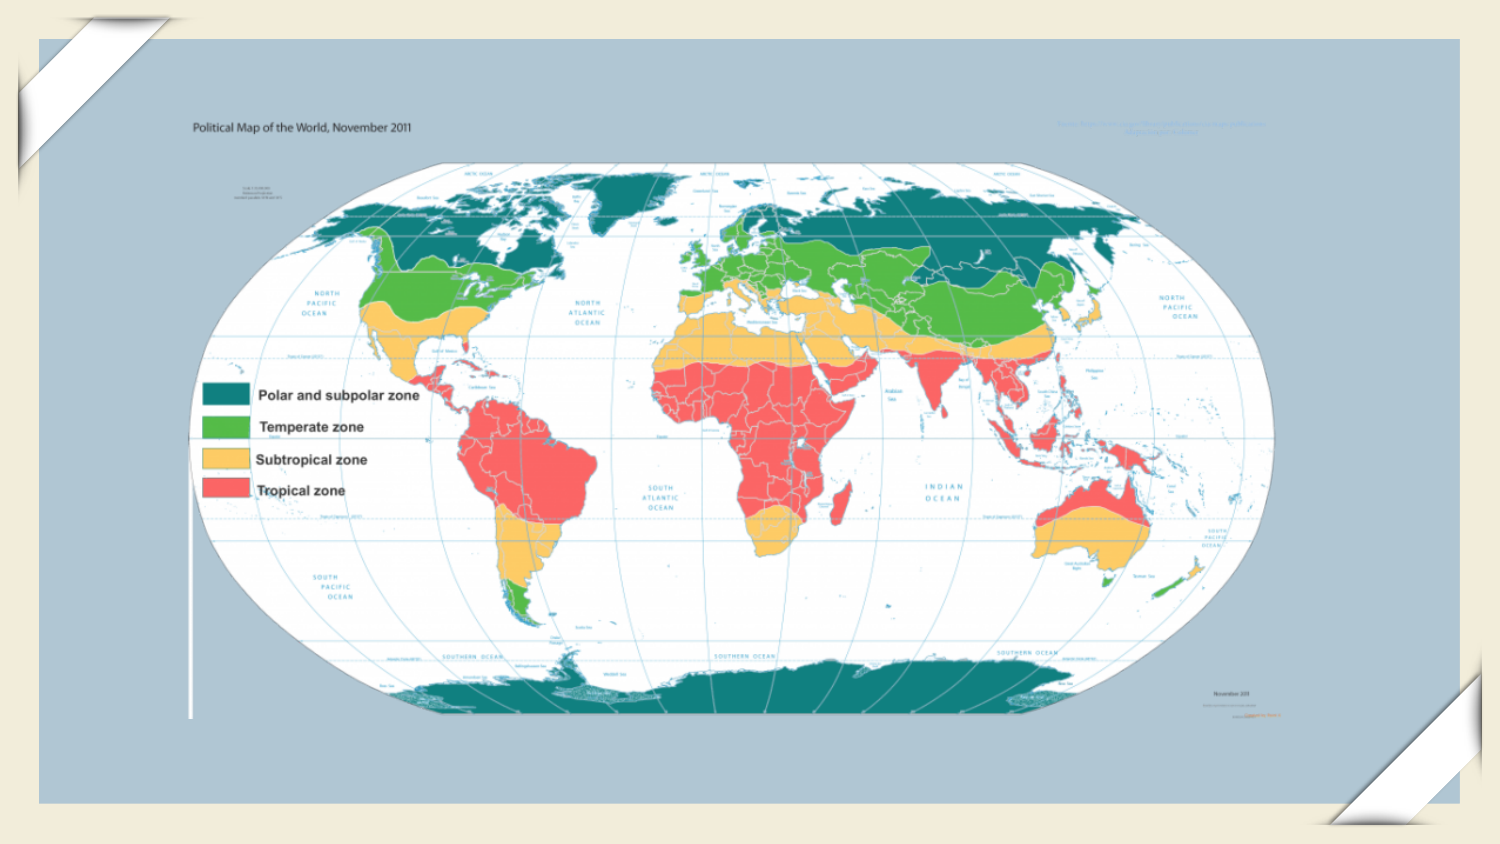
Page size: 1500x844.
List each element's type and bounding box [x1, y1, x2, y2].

picture [187, 120, 1283, 719]
